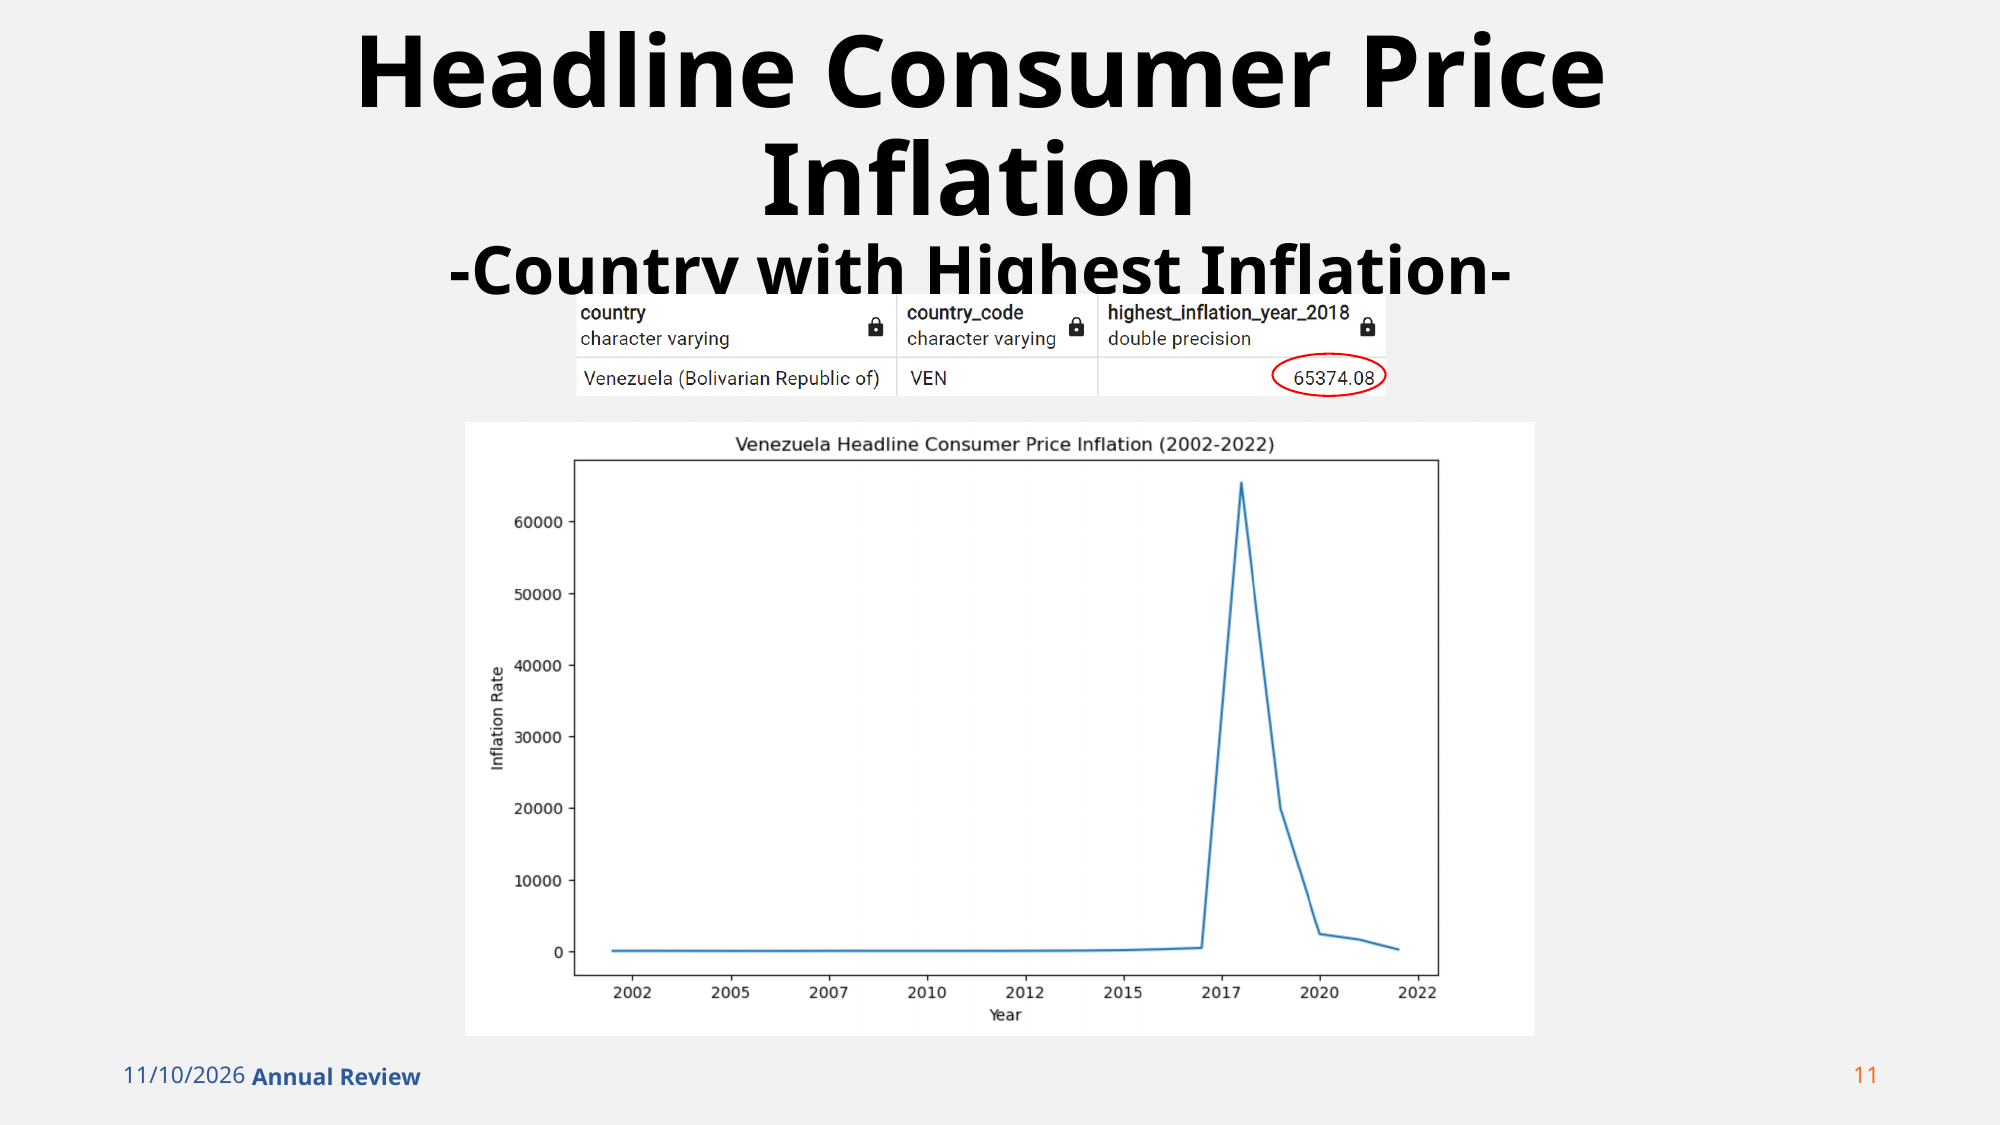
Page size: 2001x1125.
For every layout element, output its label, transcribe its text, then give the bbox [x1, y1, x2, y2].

picture [465, 422, 1535, 1036]
picture [576, 294, 1386, 396]
title Headline Consumer Price Inflation -Country with Highest Inflation- [135, 39, 1827, 304]
